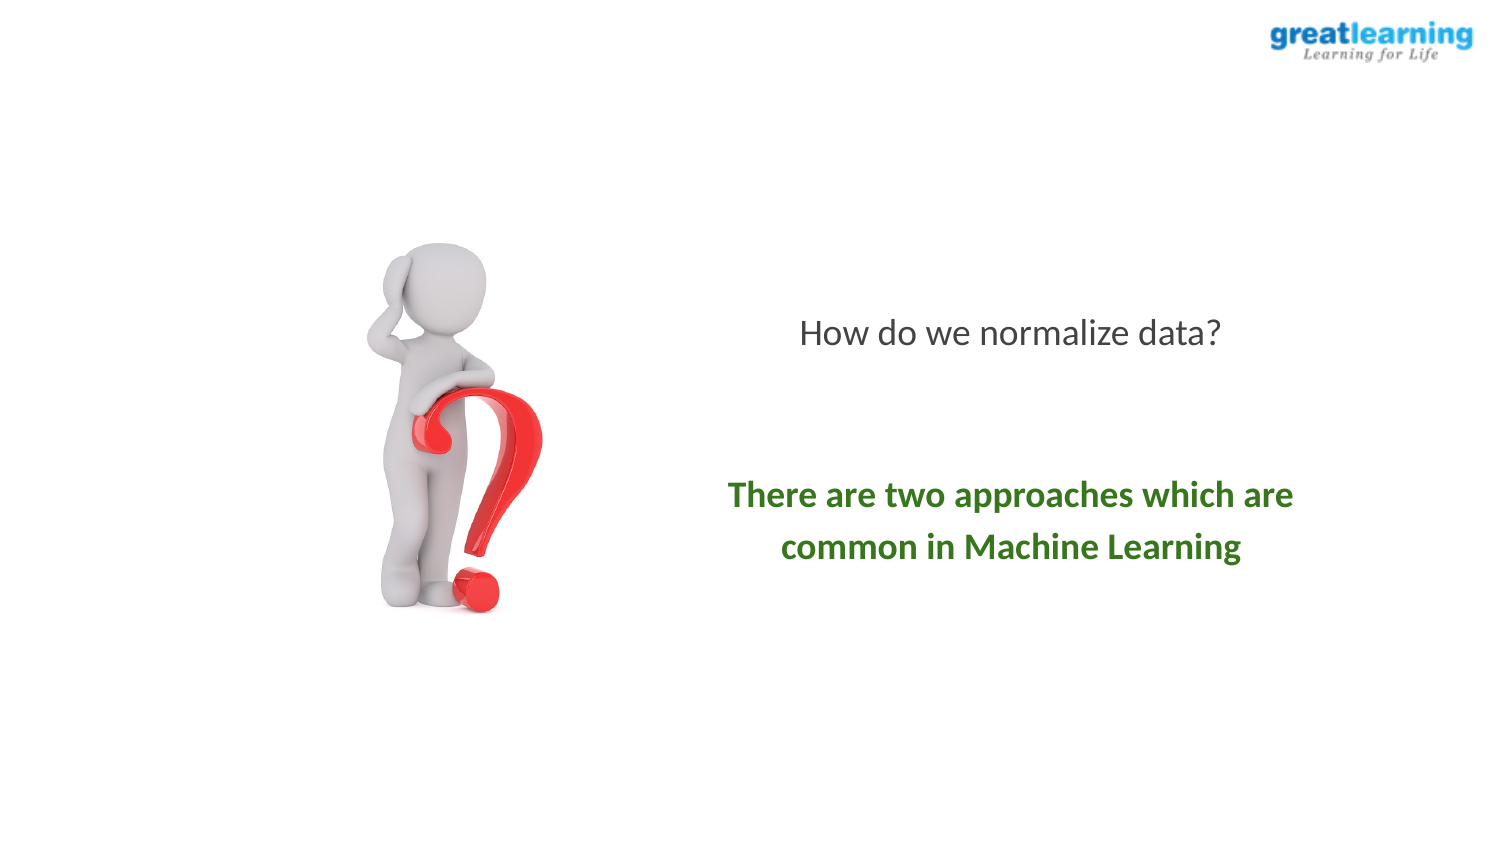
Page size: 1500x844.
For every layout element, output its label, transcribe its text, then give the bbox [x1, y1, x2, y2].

text_box How do we normalize data? [702, 238, 1320, 417]
picture [239, 215, 653, 629]
text_box There are two approaches which are common in Machine Learning [702, 425, 1320, 605]
picture [1270, 20, 1474, 63]
